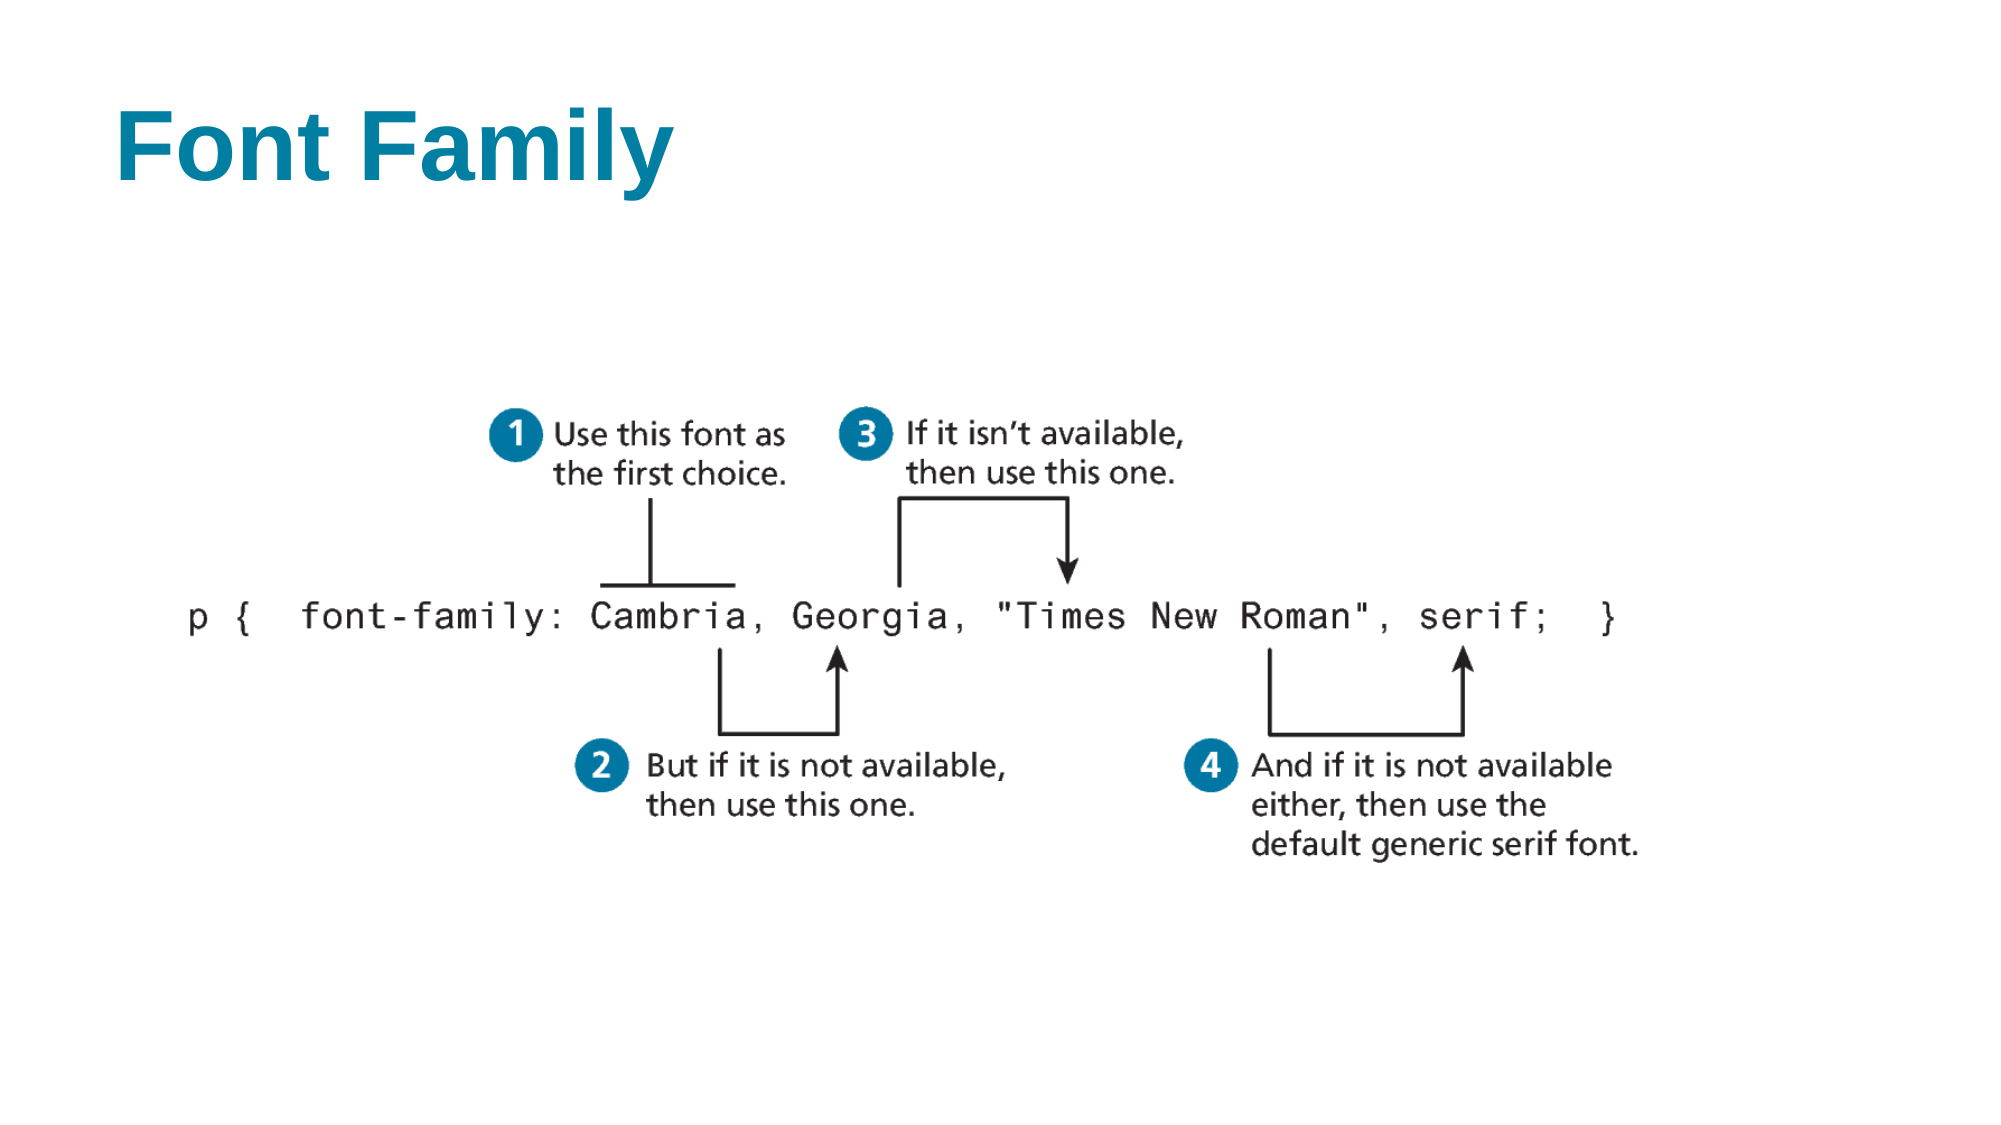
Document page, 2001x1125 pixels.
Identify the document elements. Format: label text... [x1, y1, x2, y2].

picture [187, 405, 1643, 863]
title Font Family [99, 35, 1900, 216]
